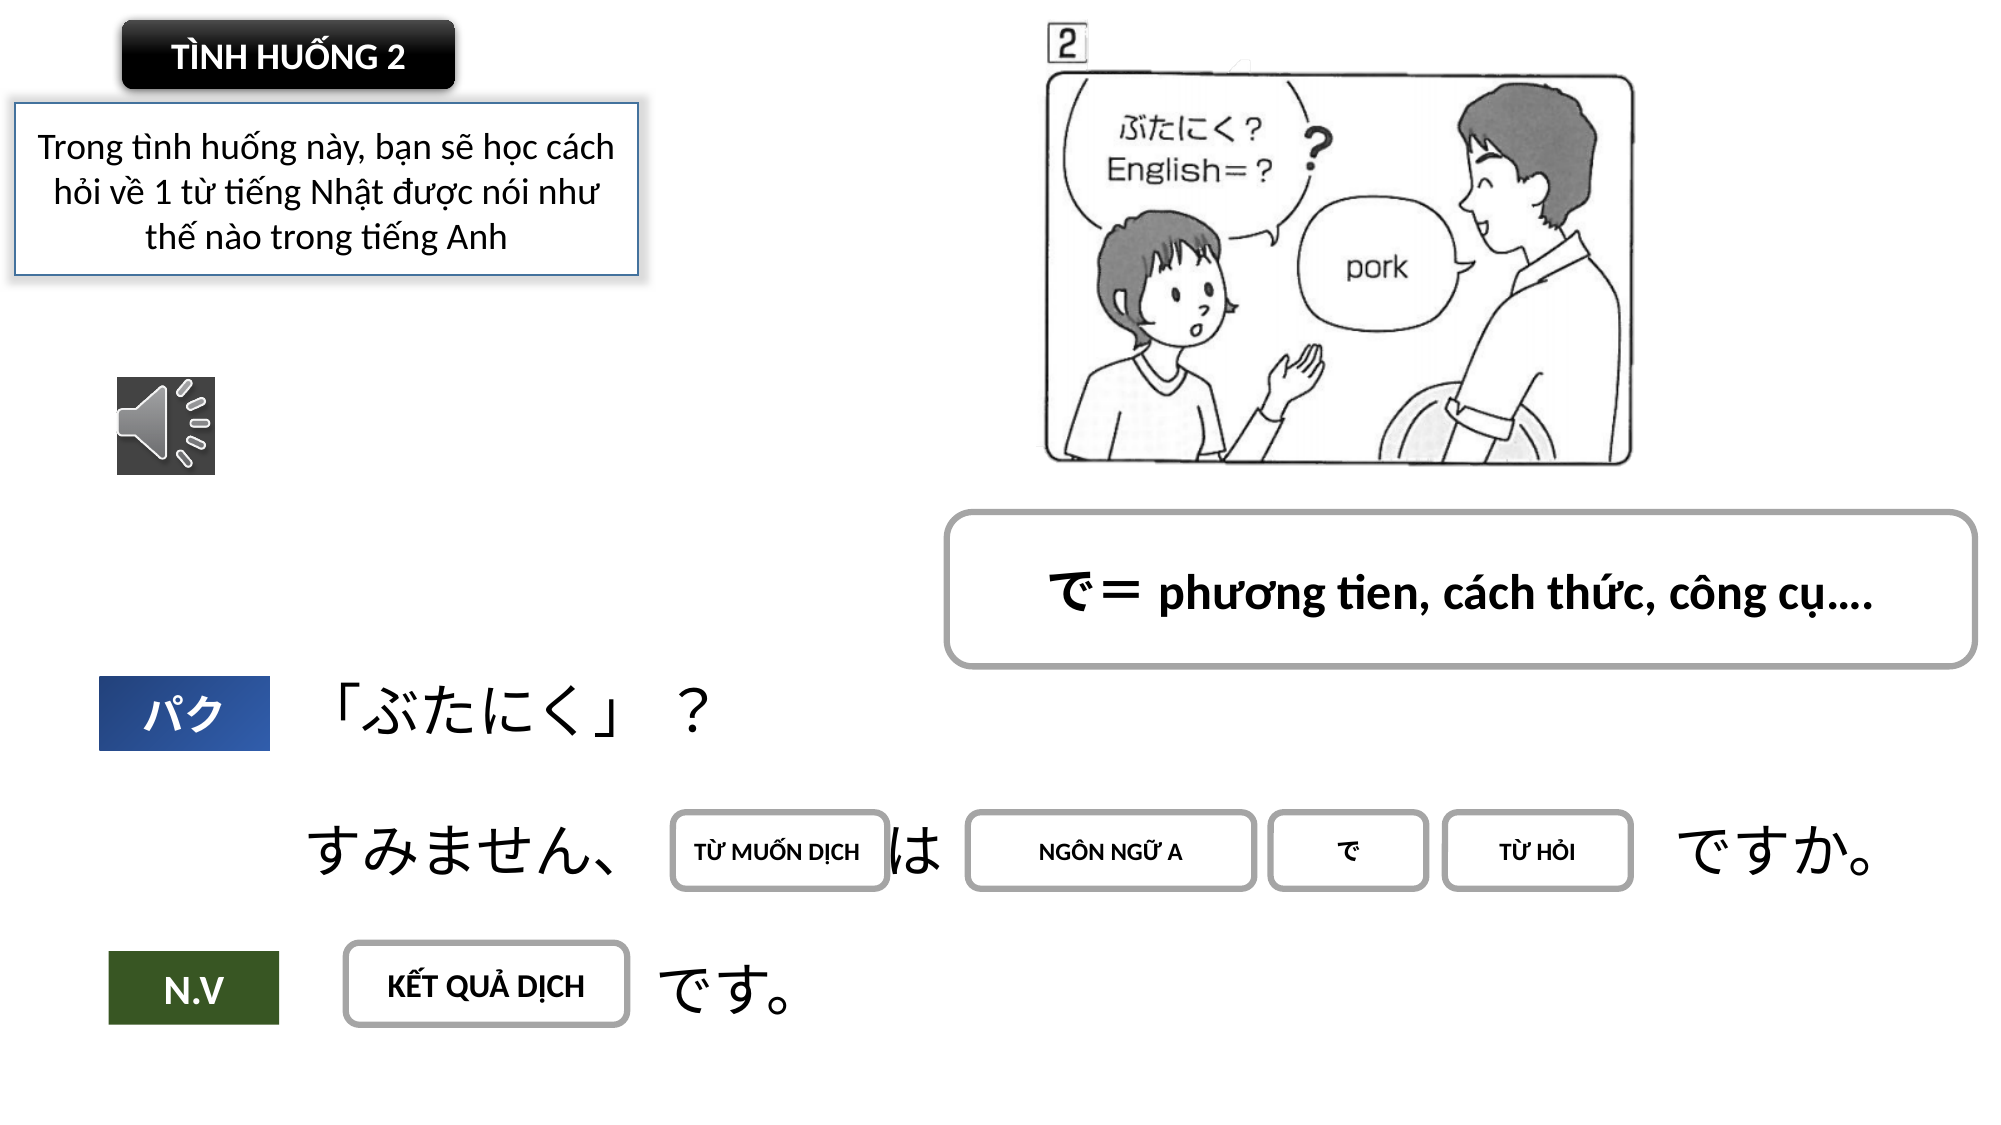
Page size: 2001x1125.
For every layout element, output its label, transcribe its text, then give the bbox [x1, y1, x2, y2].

picture [1036, 19, 1661, 477]
text_box で [1270, 812, 1427, 889]
text_box NGÔN NGỮ A [967, 812, 1255, 889]
picture [116, 376, 217, 477]
text_box TÌNH HUỐNG 2 [121, 19, 456, 90]
text_box N.V [108, 951, 280, 1025]
text_box TỪ MUỐN DỊCH [672, 812, 888, 889]
text_box パク [99, 676, 270, 751]
text_box TỪ HỎI [1444, 812, 1631, 889]
text_box KẾT QUẢ DỊCH [345, 942, 628, 1025]
text_box Trong tình huống này, bạn sẽ học cách hỏi về 1 từ tiếng Nhật được nói như thế nào trong tiếng Anh [14, 102, 639, 276]
text_box 「ぶたにく」 ？ すみません、 は ですか。 です。 [288, 665, 1976, 1032]
text_box で＝phương tien, cách thức, công cụ…. [946, 512, 1975, 667]
